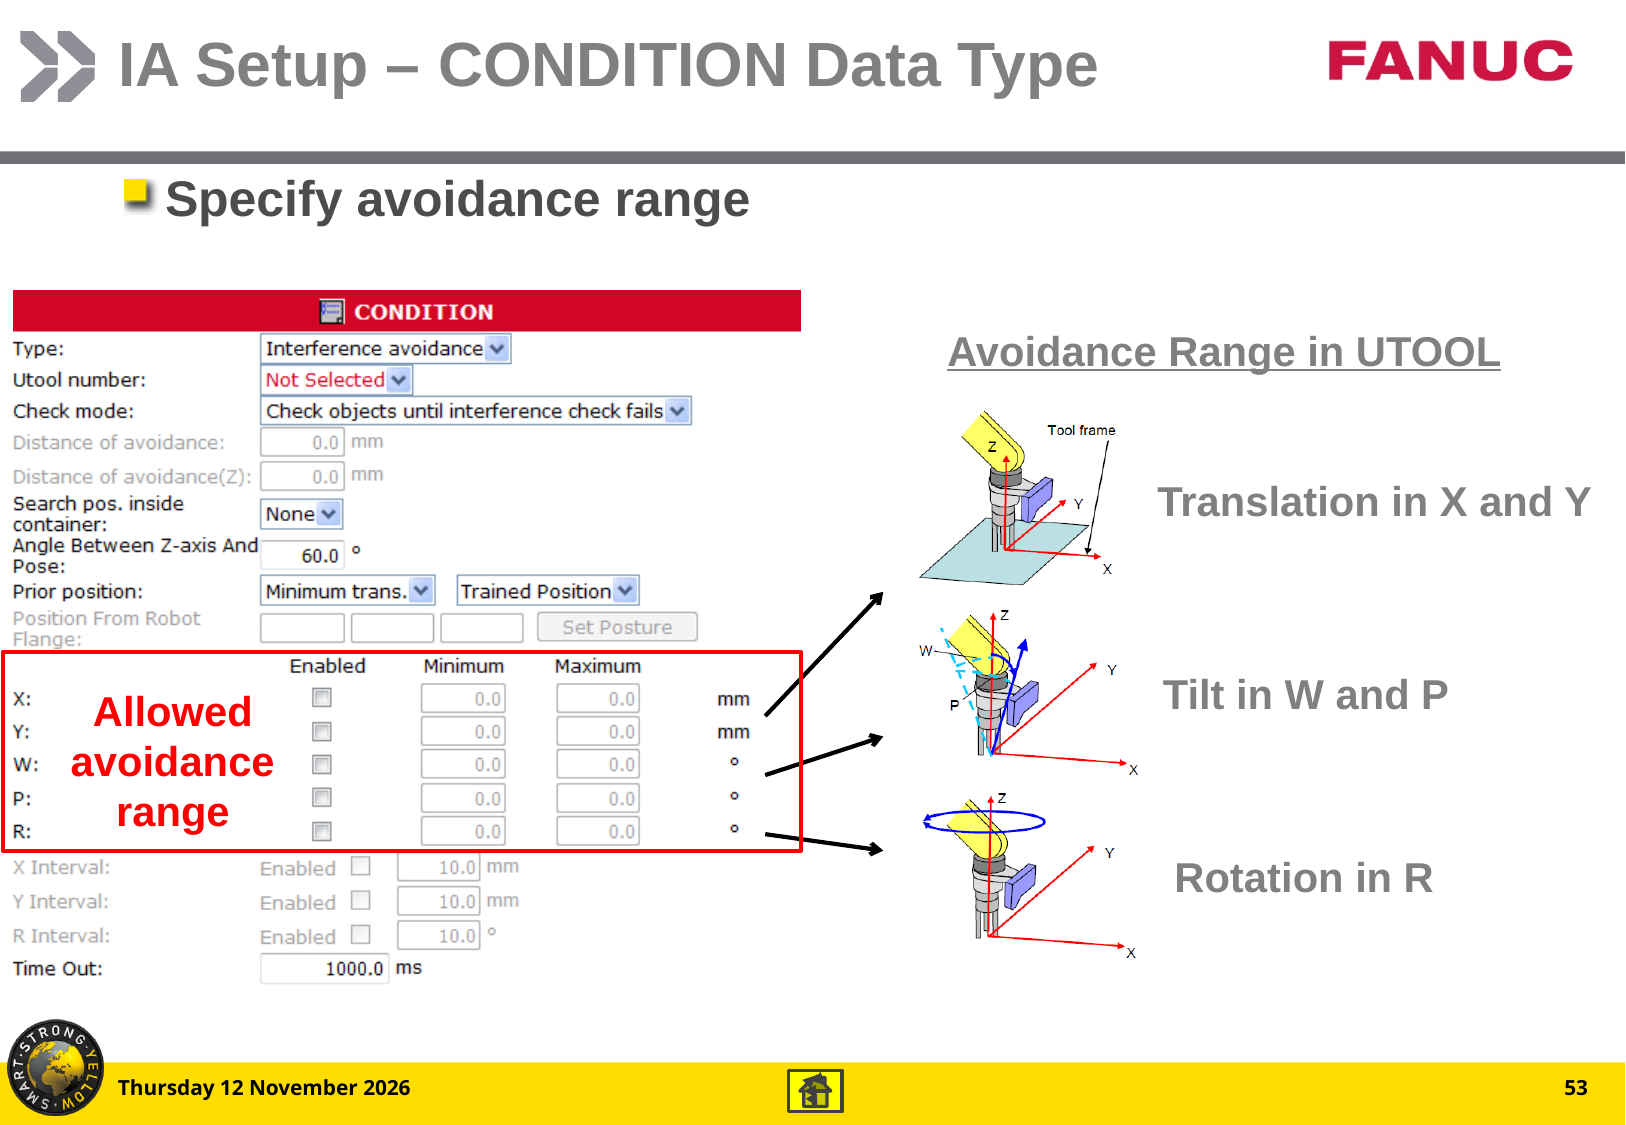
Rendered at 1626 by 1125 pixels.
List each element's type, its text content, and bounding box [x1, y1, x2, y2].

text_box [764, 736, 884, 776]
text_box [764, 591, 884, 717]
text_box Tilt in W and P [1145, 660, 1465, 725]
text_box Translation in X and Y [1136, 466, 1608, 532]
title IA Setup – CONDITION Data Type [0, 0, 1625, 126]
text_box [764, 833, 884, 851]
slide_number 53 [1343, 1062, 1589, 1125]
text_box [788, 1070, 842, 1112]
picture [922, 792, 1137, 960]
picture [918, 409, 1117, 592]
text_box Avoidance Range in UTOOL [926, 317, 1517, 382]
text_box [2, 651, 7, 851]
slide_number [117, 1062, 843, 1125]
picture [7, 1019, 104, 1116]
list Specify avoidance range [0, 137, 1625, 268]
text_box Rotation in R [1153, 843, 1450, 908]
picture [918, 609, 1141, 777]
picture [124, 179, 160, 215]
picture [12, 290, 801, 990]
